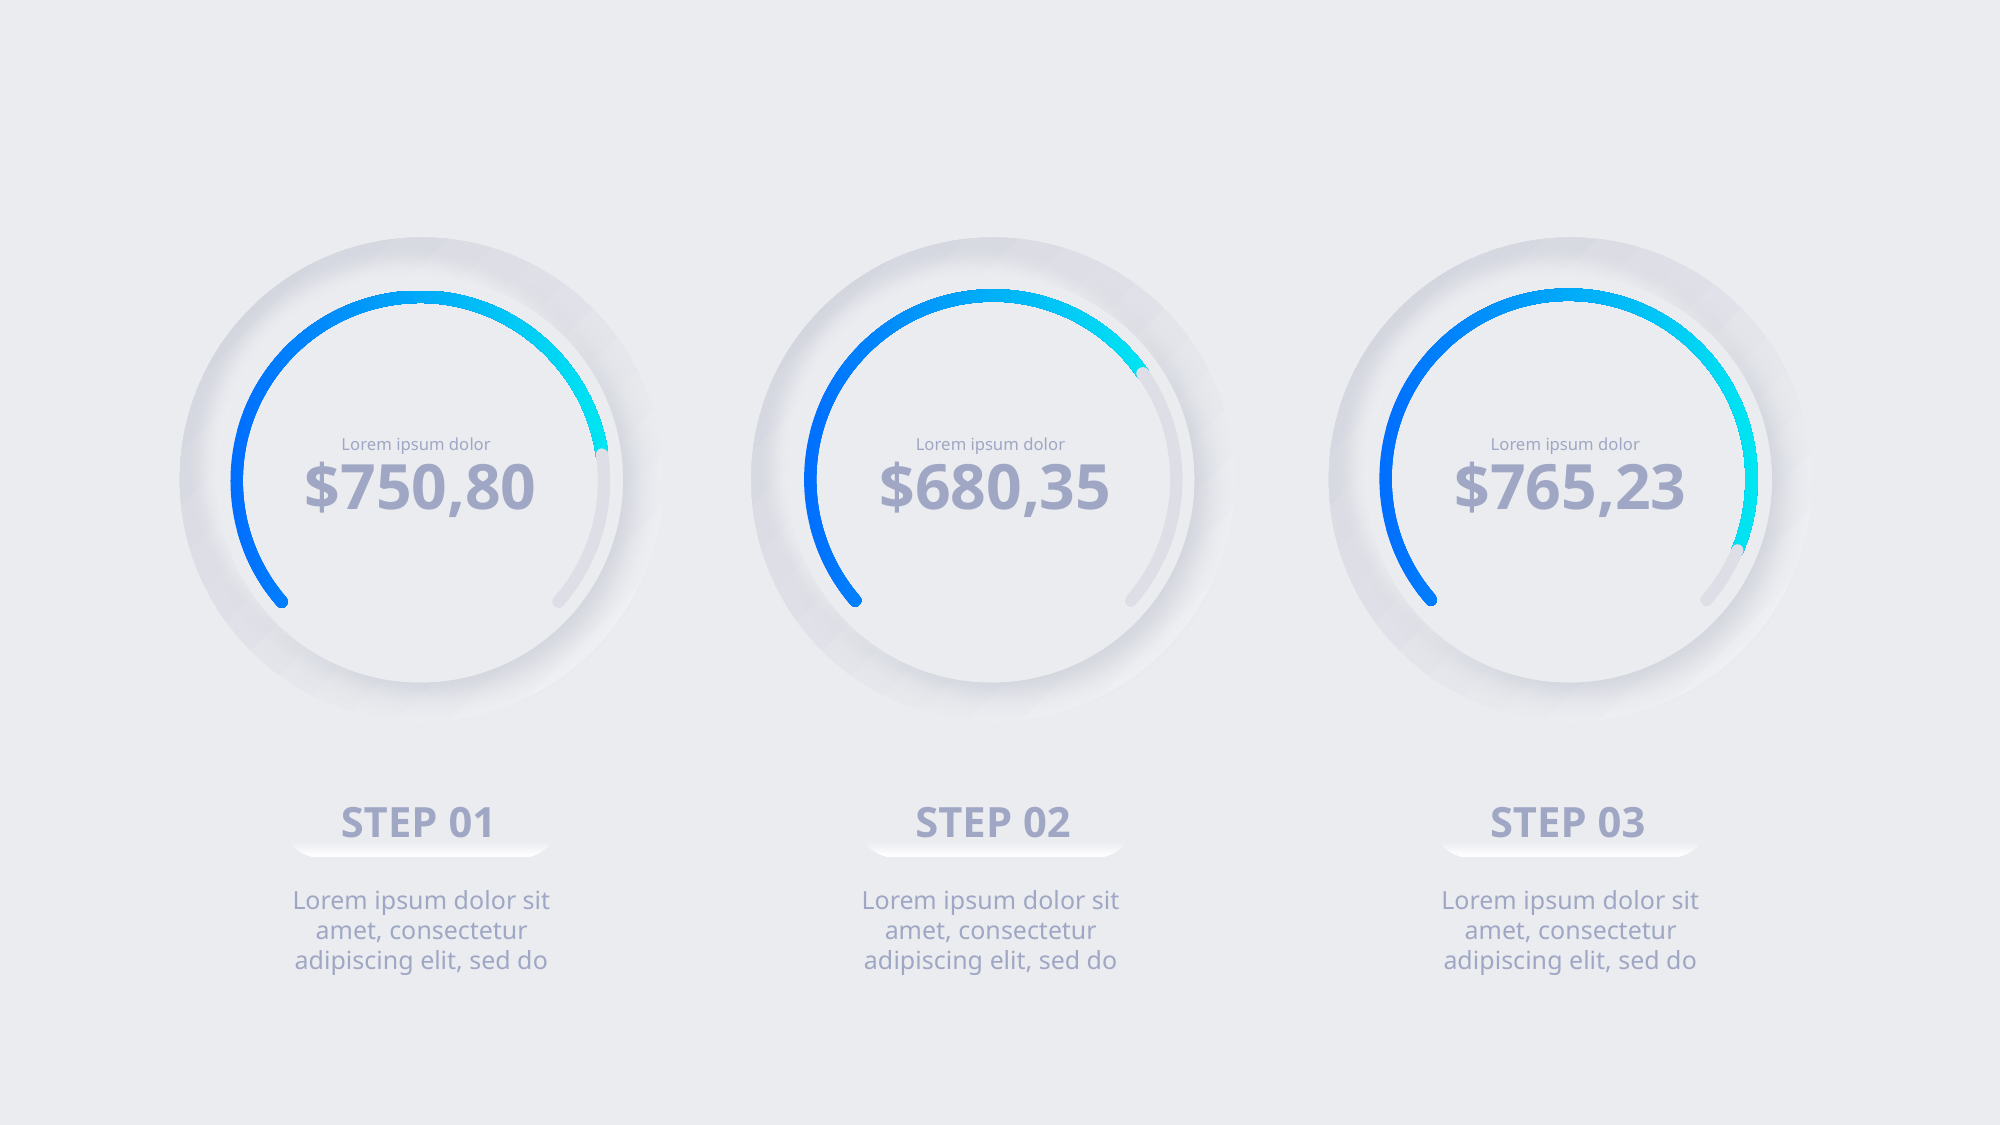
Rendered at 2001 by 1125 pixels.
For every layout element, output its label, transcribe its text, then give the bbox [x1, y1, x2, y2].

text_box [804, 289, 1183, 607]
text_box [1379, 288, 1758, 607]
text_box STEP 03 [1489, 796, 1646, 847]
text_box [857, 783, 1134, 858]
text_box [1432, 783, 1709, 858]
text_box Lorem ipsum dolor sit amet, consectetur adipiscing elit, sed do [264, 877, 579, 983]
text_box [179, 237, 664, 722]
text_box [751, 237, 1235, 722]
text_box STEP 01 [340, 796, 497, 847]
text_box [1328, 237, 1813, 722]
text_box [282, 783, 560, 858]
text_box Lorem ipsum dolor sit amet, consectetur adipiscing elit, sed do [834, 877, 1148, 983]
text_box Lorem ipsum dolor sit amet, consectetur adipiscing elit, sed do [1413, 877, 1728, 983]
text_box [230, 290, 611, 609]
text_box STEP 02 [915, 796, 1072, 847]
